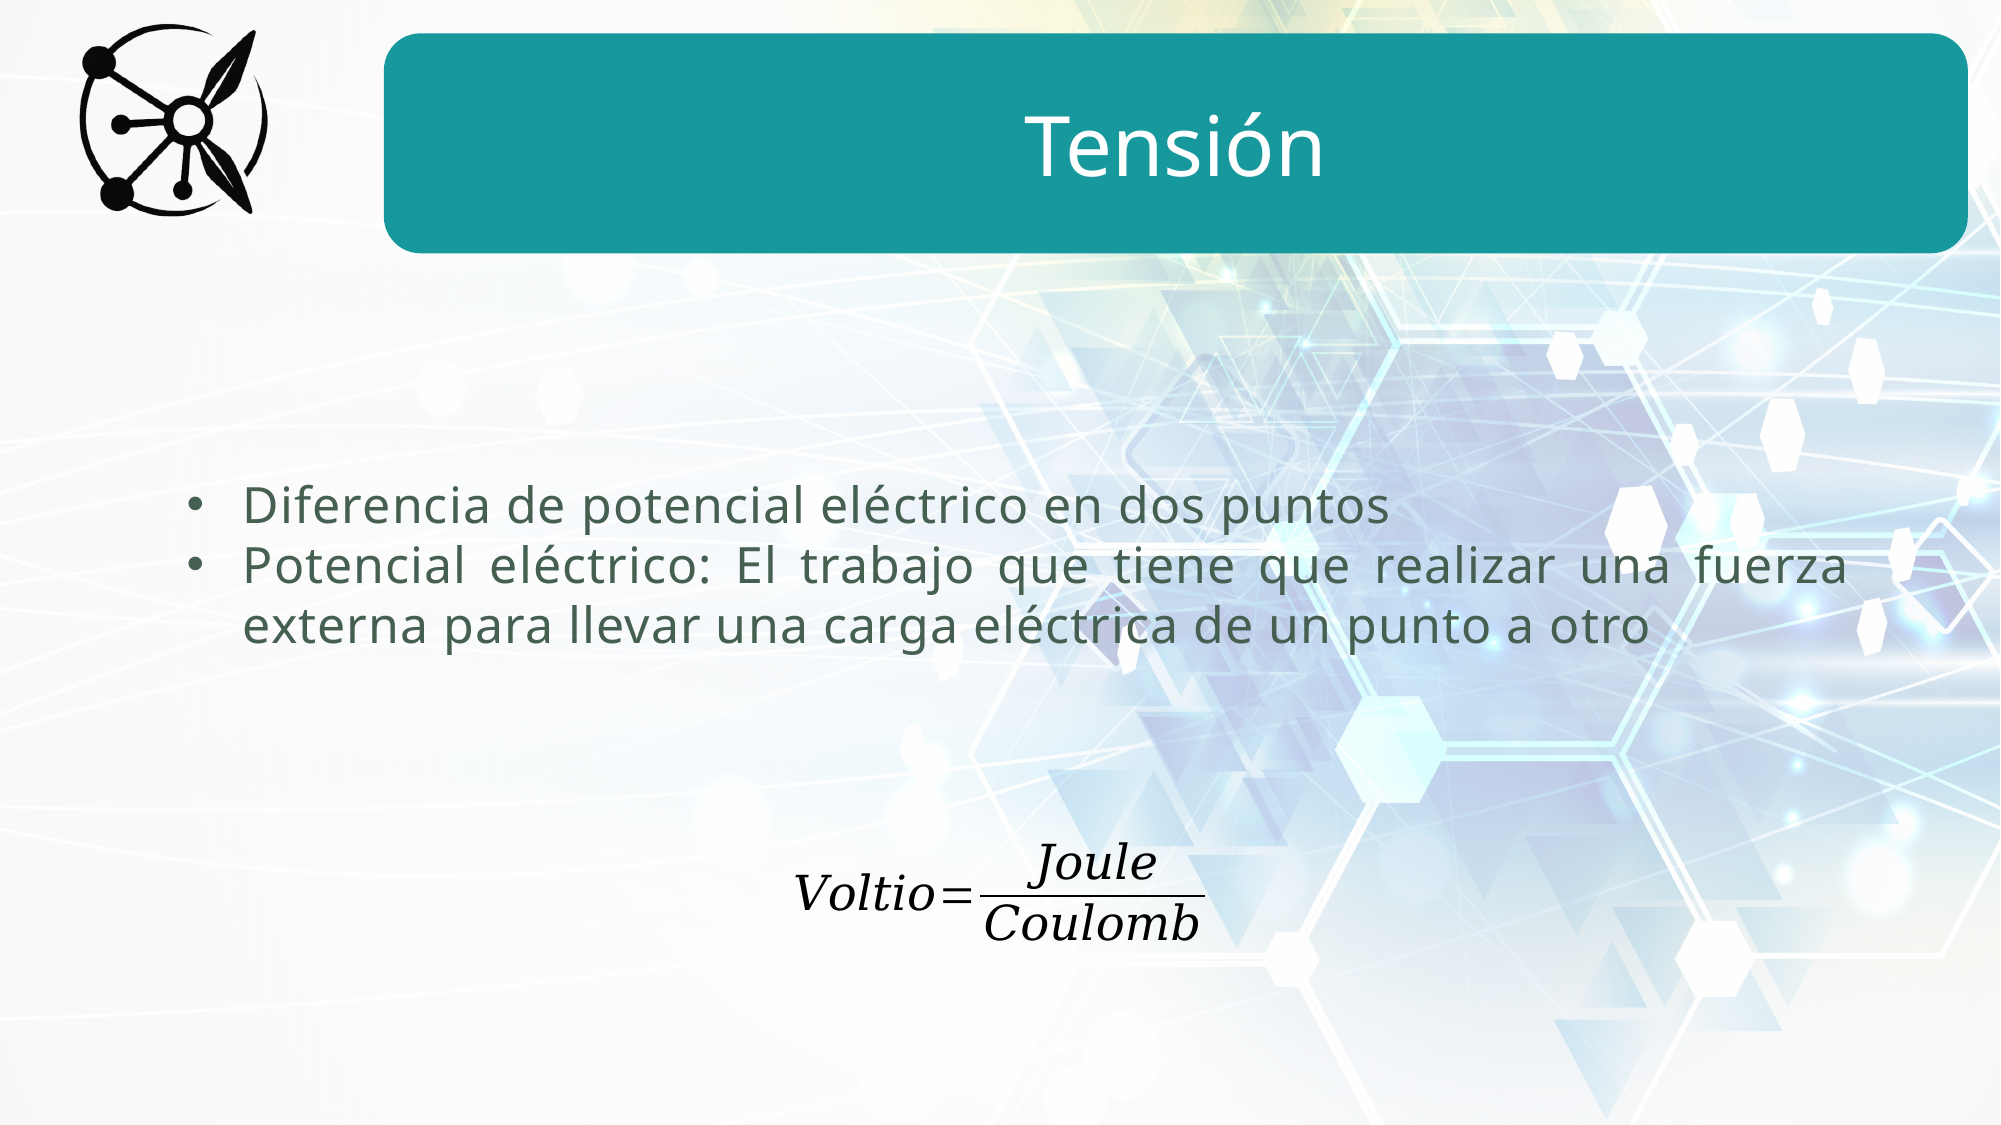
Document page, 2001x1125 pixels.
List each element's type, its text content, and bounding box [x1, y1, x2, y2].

text_box Tensión [382, 32, 1969, 255]
picture [54, 11, 289, 232]
text_box Diferencia de potencial eléctrico en dos puntos Potencial eléctrico: El trabajo que tiene que realizar una fuerza externa para llevar una carga eléctrica de un punto a otro [171, 465, 1867, 661]
